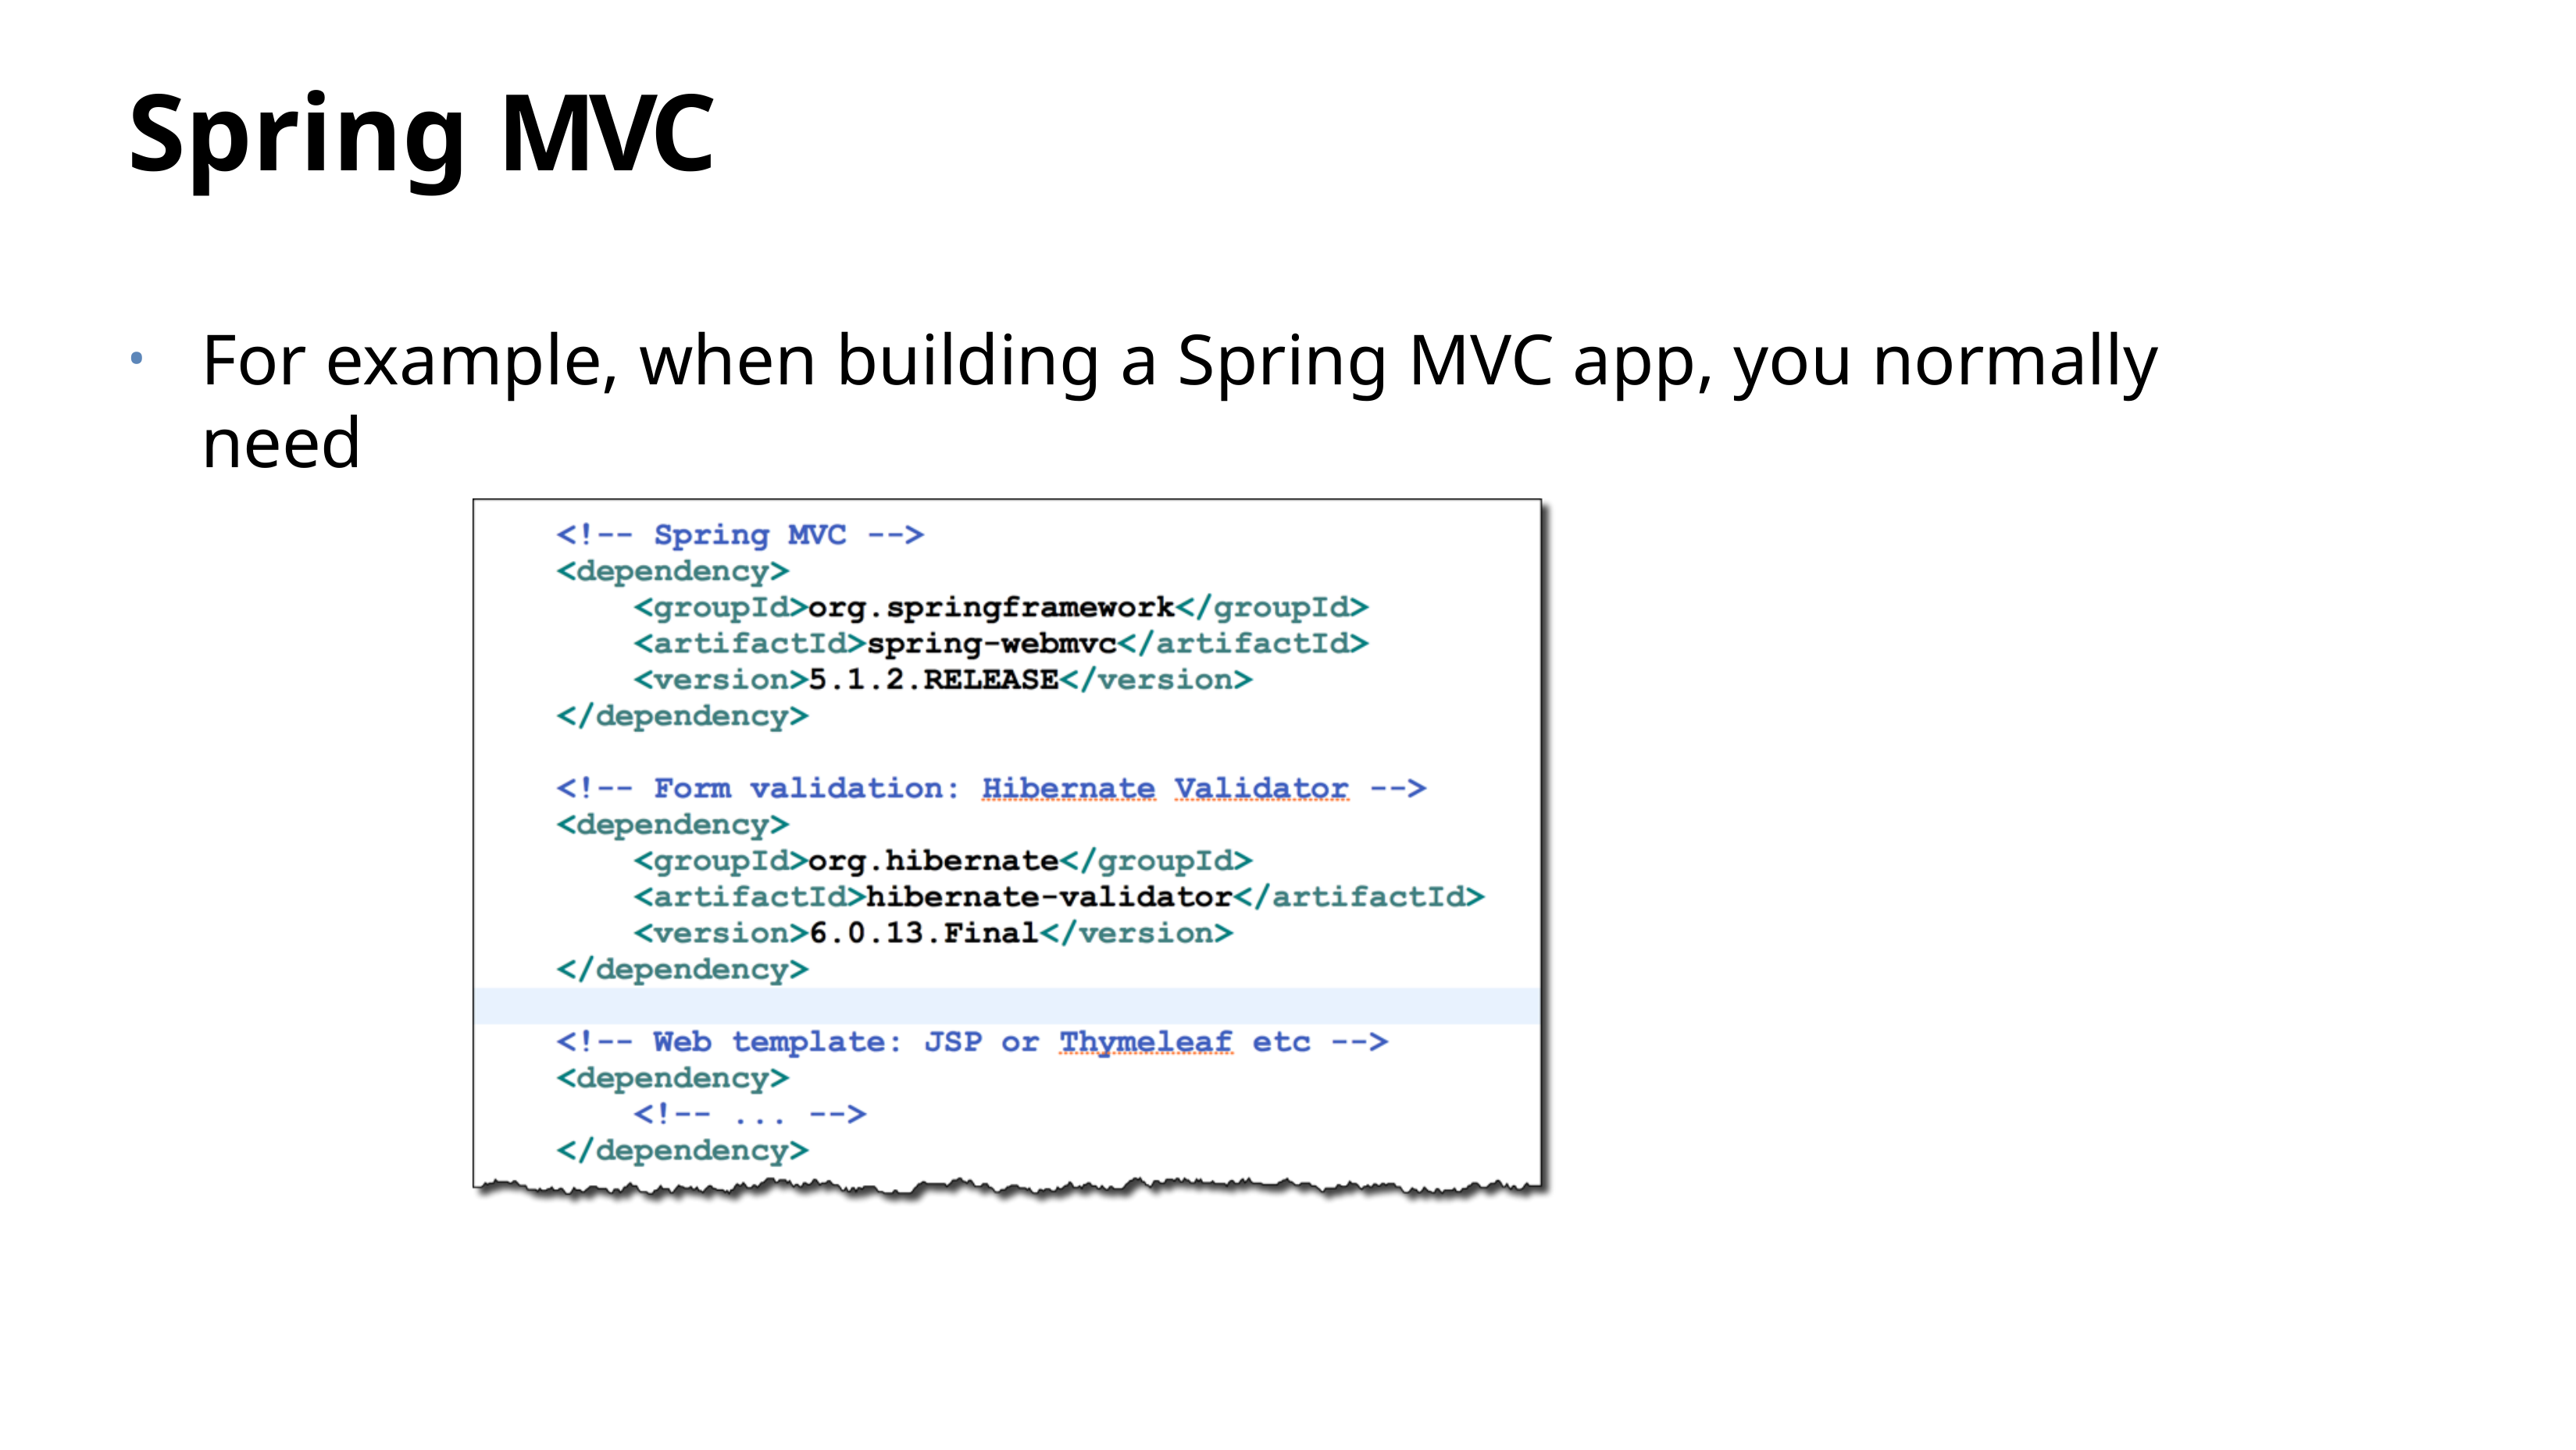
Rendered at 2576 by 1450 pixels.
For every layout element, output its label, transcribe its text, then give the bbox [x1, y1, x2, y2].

text_box For example, when building a Spring MVC app, you normally need [126, 313, 2292, 482]
title Spring MVC [126, 62, 726, 307]
picture [473, 498, 1556, 1209]
